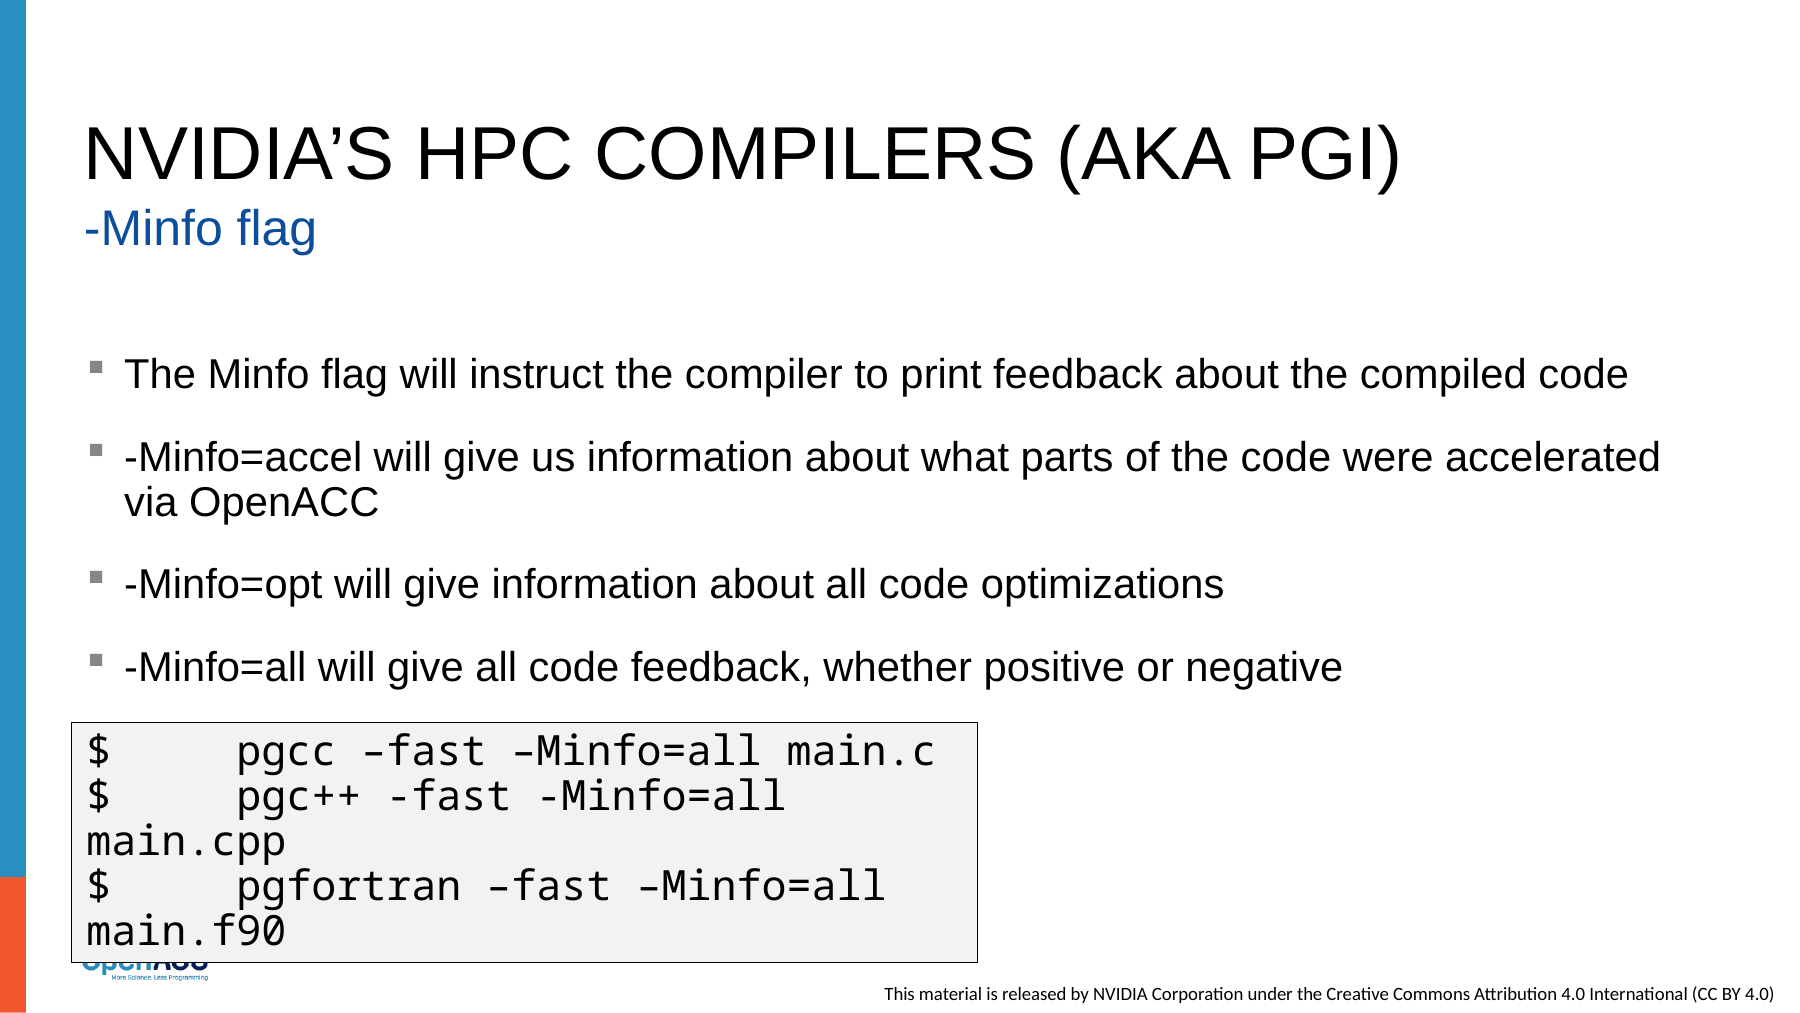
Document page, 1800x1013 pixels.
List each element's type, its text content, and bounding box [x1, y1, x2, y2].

text_box $ pgcc –fast –Minfo=all main.c $ pgc++ -fast -Minfo=all main.cpp $ pgfortran –fast –Minfo=all main.f90 [69, 720, 979, 964]
list -Minfo flag [68, 194, 1706, 282]
picture [81, 964, 208, 981]
title NVIDIA’S HPC COMPILERS (aka PGI) [68, 106, 1706, 194]
list The Minfo flag will instruct the compiler to print feedback about the compiled code -Minfo=accel will give us information about what parts of the code were accelerated via OpenACC -Minfo=opt will give information about all code optimizations -Minfo=all will give all code feedback, whether positive or negative [71, 344, 1704, 810]
